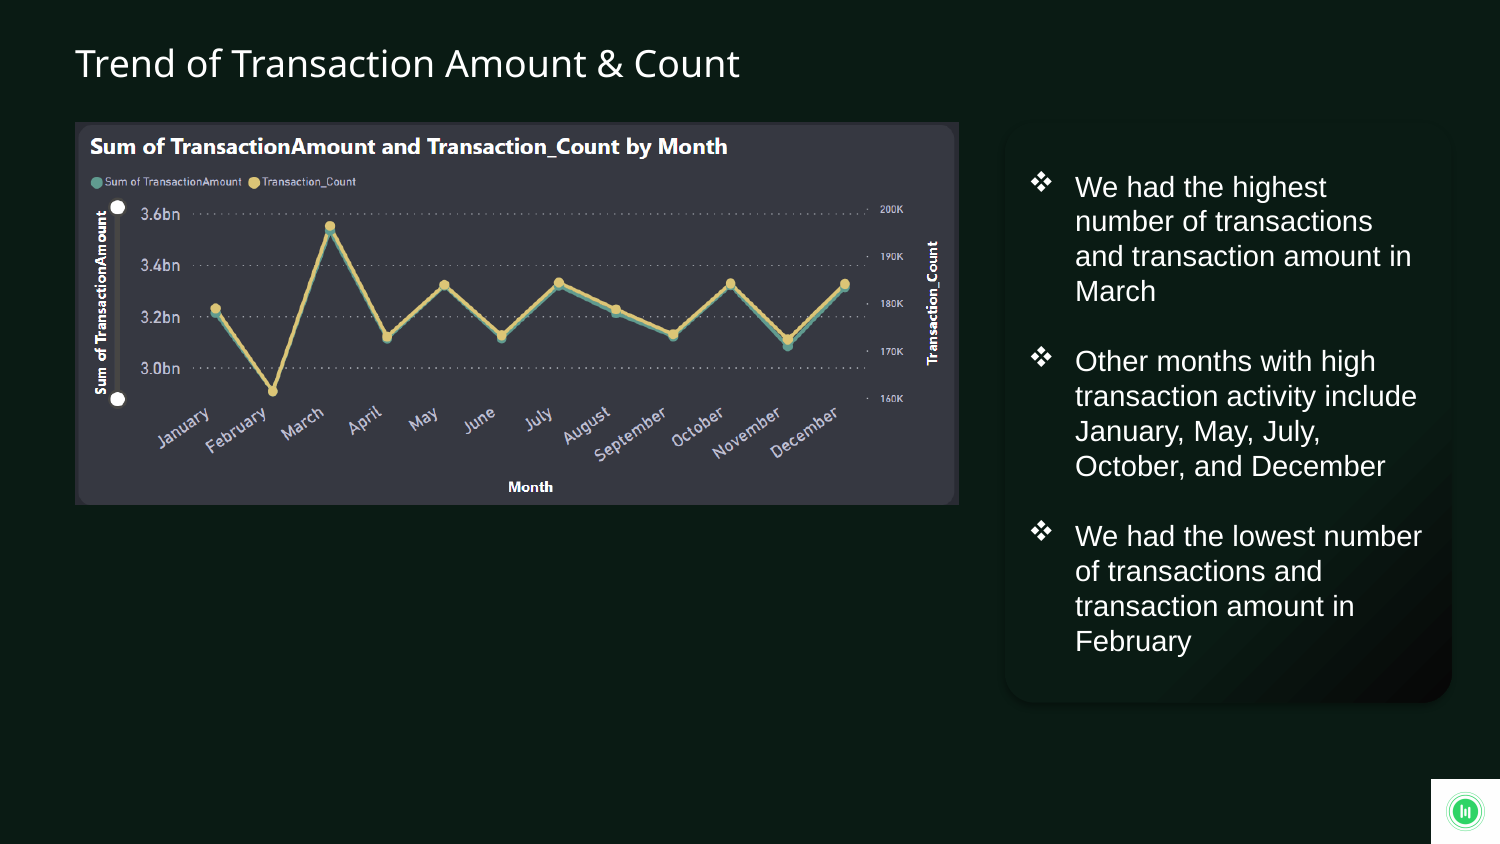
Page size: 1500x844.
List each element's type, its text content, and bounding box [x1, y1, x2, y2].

text_box We had the highest number of transactions and transaction amount in March Other months with high transaction activity include January, May, July, October, and December We had the lowest number of transactions and transaction amount in February [1002, 120, 1454, 705]
title Trend of Transaction Amount & Count [75, 31, 902, 100]
picture [74, 122, 959, 505]
picture [1431, 779, 1500, 844]
